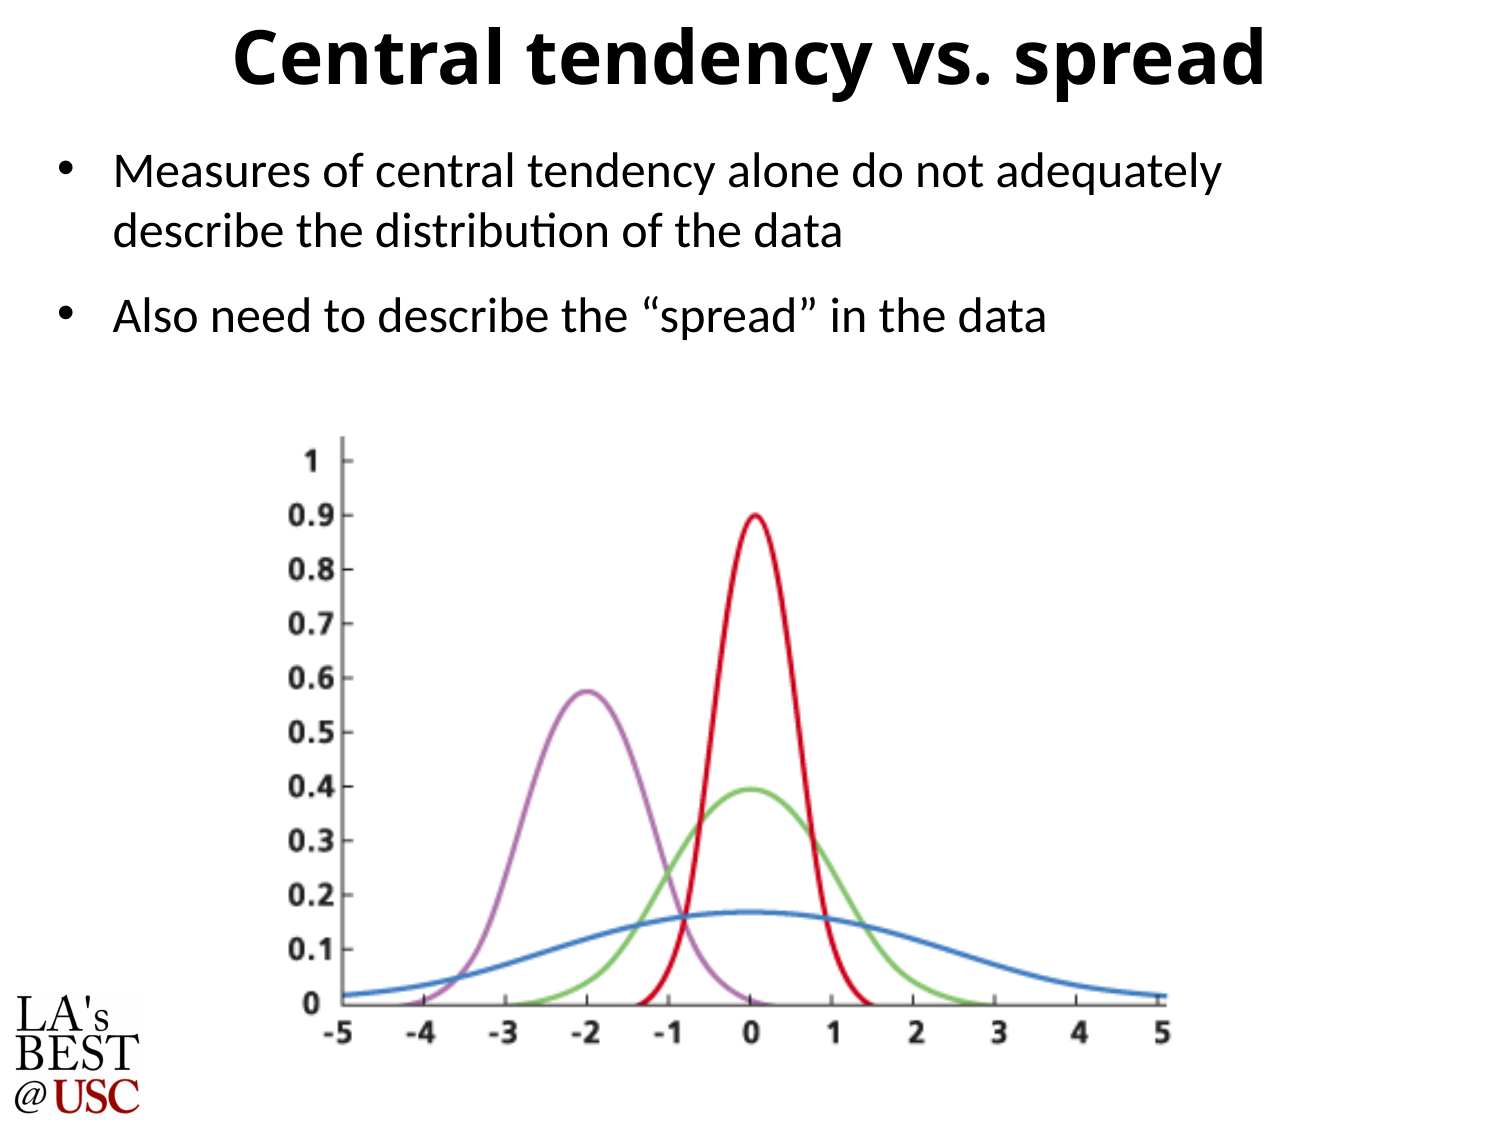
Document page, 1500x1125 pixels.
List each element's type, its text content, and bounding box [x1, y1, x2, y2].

text_box Measures of central tendency alone do not adequately describe the distribution of the data Also need to describe the “spread” in the data [37, 137, 1463, 343]
text_box Central tendency vs. spread [5, 9, 1495, 100]
picture [262, 424, 1238, 1063]
picture [14, 994, 140, 1115]
